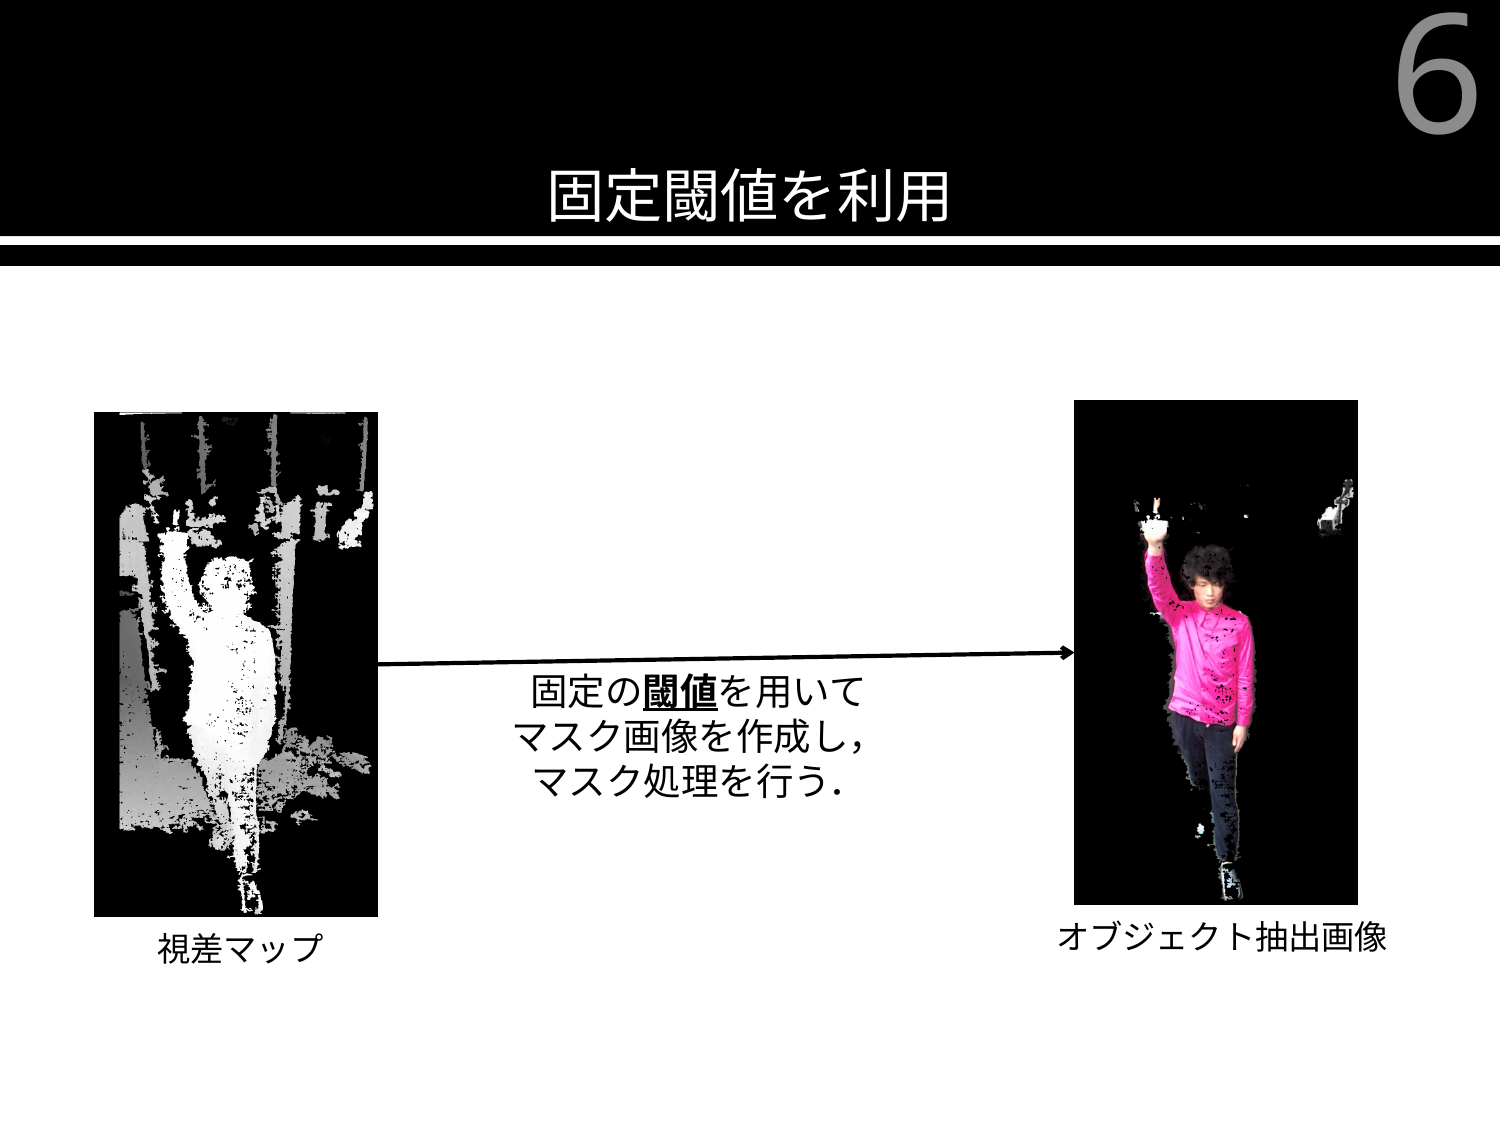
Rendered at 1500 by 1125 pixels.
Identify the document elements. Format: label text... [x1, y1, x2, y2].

text_box 固定閾値を利用 [0, 0, 1500, 238]
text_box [93, 400, 1407, 977]
slide_number 6 [1128, 0, 1500, 161]
